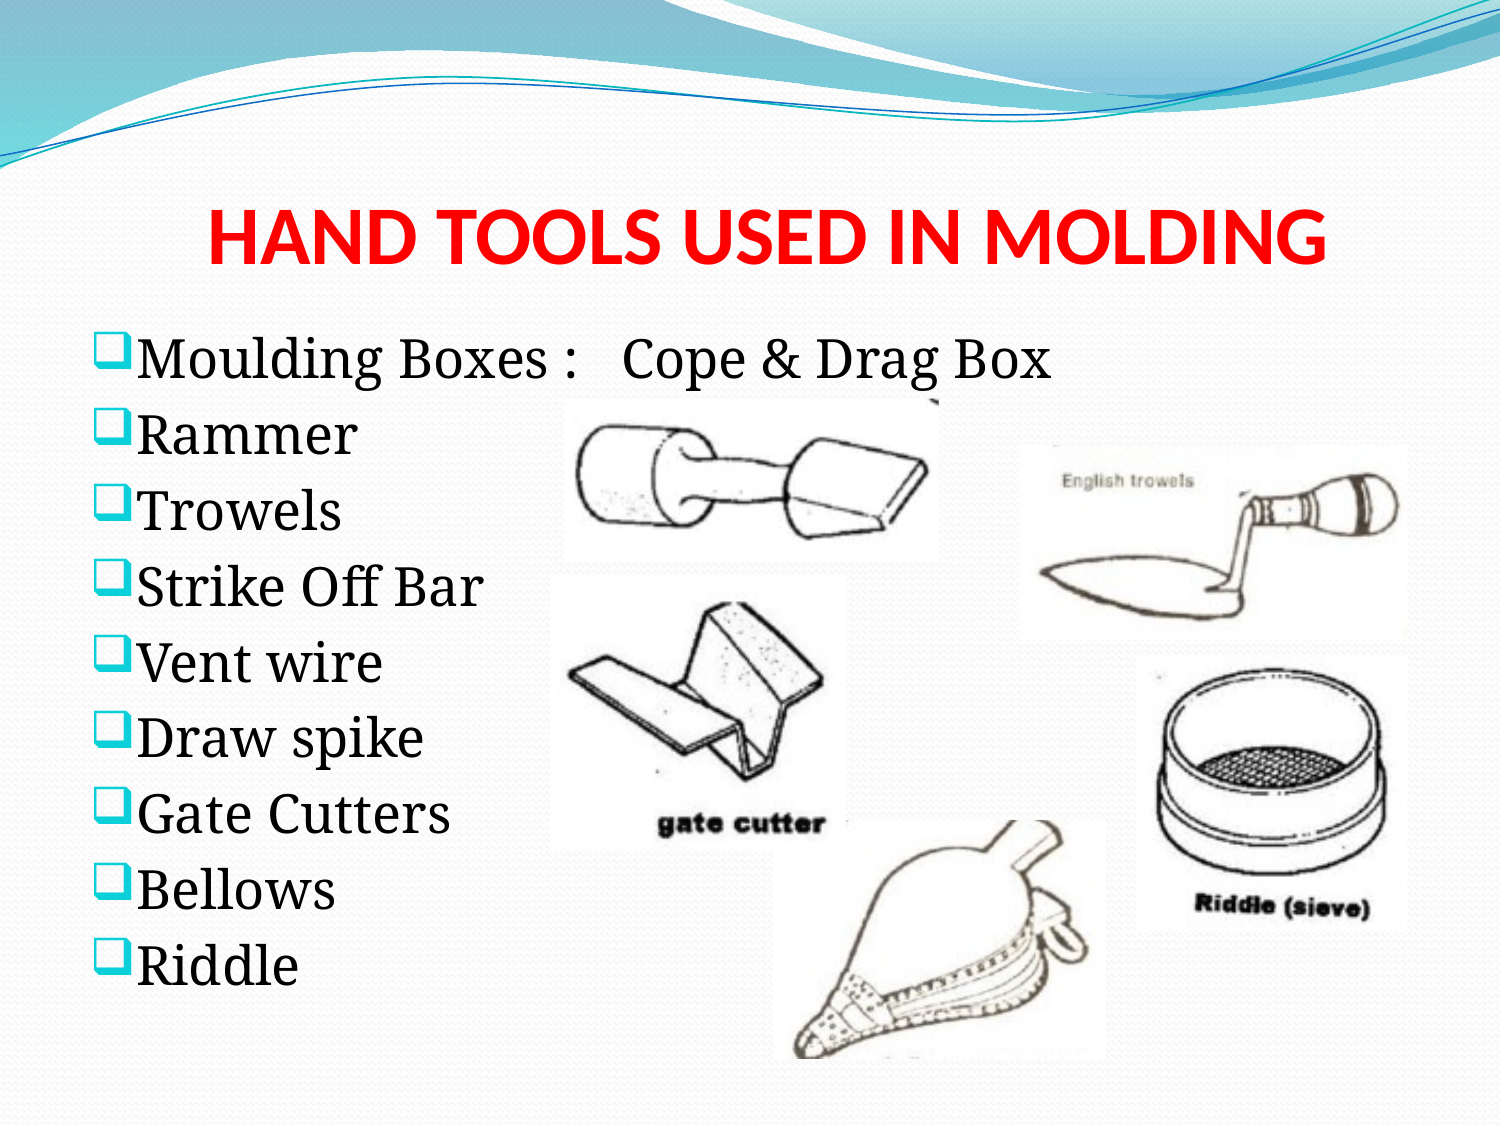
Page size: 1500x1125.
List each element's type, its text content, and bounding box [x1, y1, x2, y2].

picture [1136, 655, 1407, 931]
list Moulding Boxes : Cope & Drag Box Rammer Trowels Strike Off Bar Vent wire Draw spike Gate Cutters Bellows Riddle [840, 317, 1425, 1038]
picture [550, 293, 846, 850]
title HAND TOOLS USED IN MOLDING [93, 93, 1444, 282]
picture [565, 399, 664, 562]
picture [1019, 444, 1407, 640]
picture [838, 399, 938, 562]
list Moulding Boxes : Cope & Drag Box Rammer Trowels Strike Off Bar Vent wire Draw spike Gate Cutters Bellows Riddle [75, 317, 766, 1038]
picture [773, 820, 1106, 1059]
